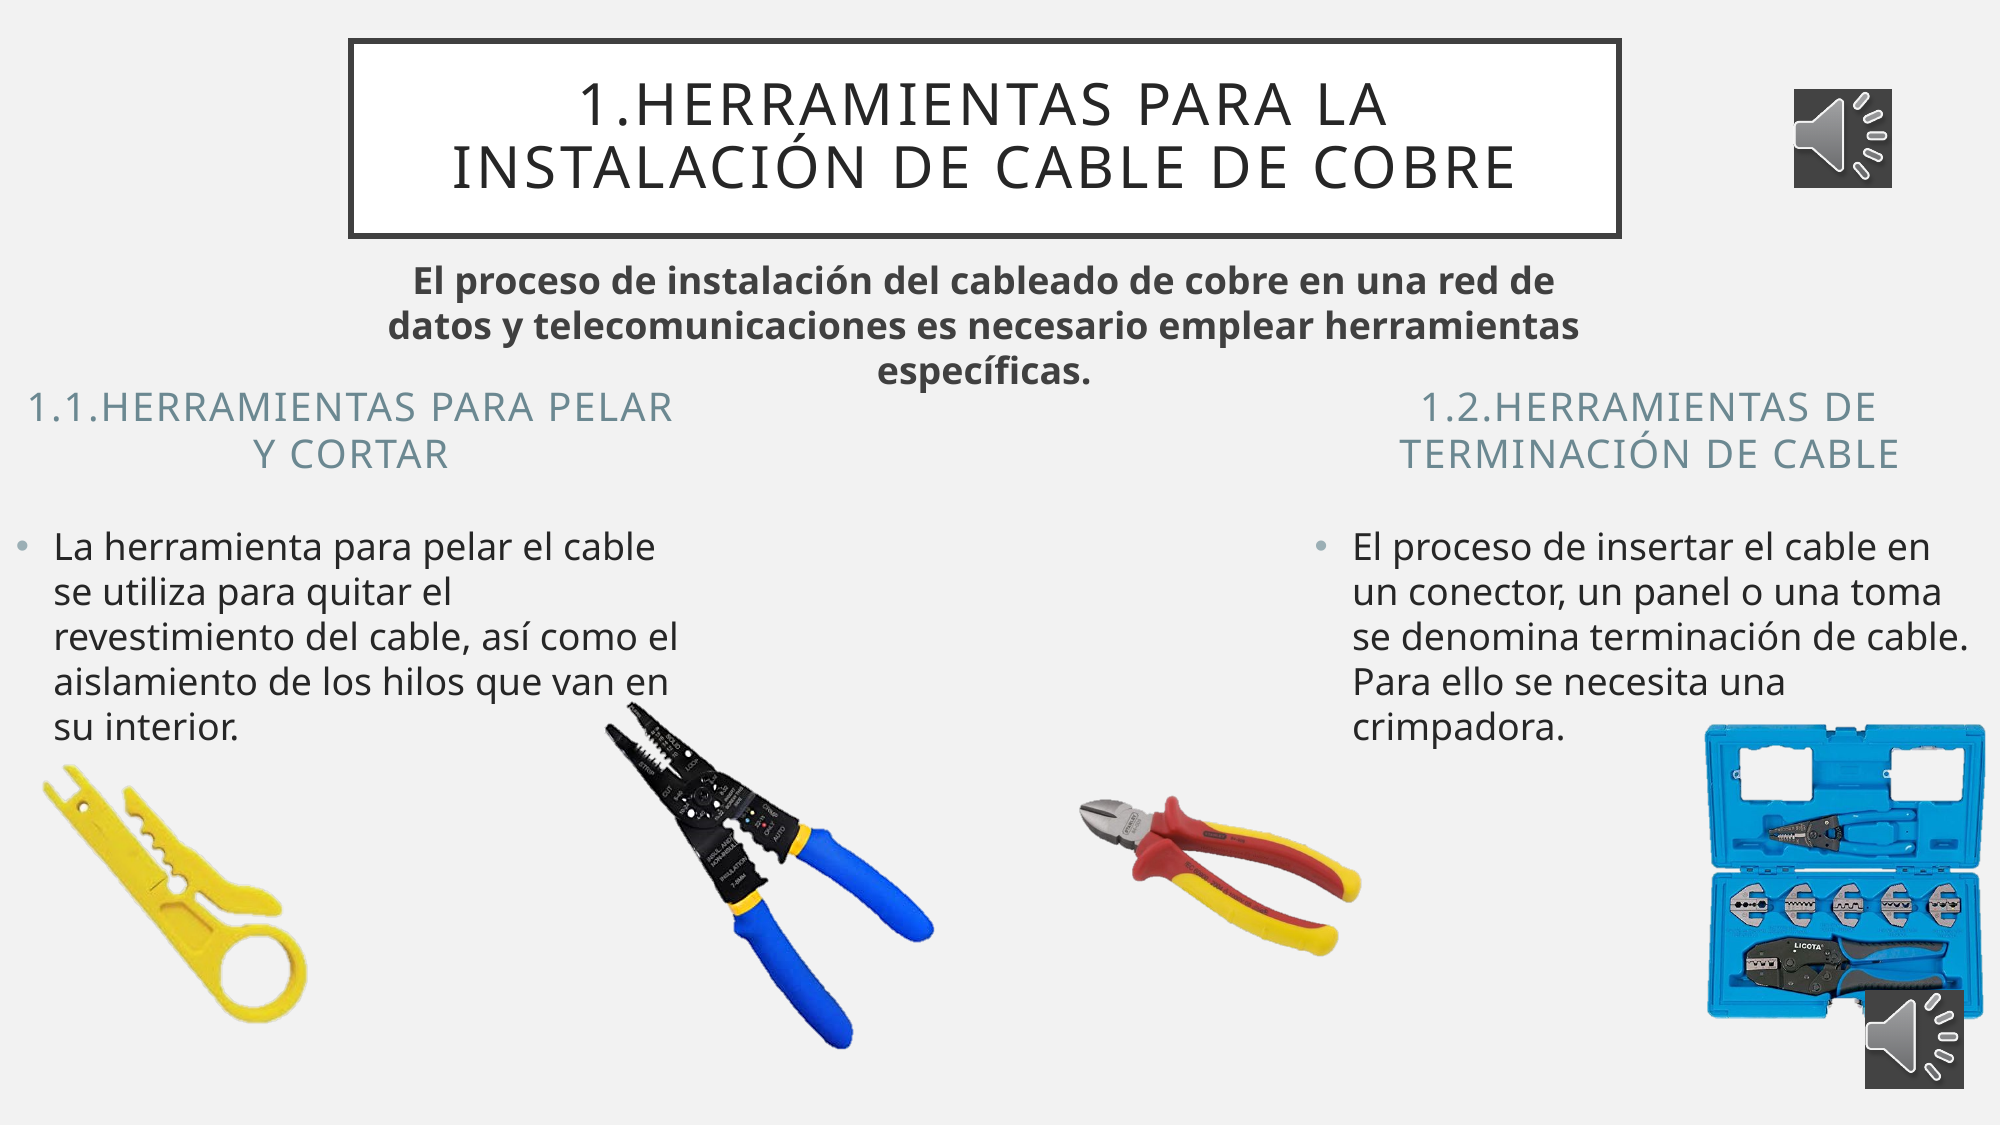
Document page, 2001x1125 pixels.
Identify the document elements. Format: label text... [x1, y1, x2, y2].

list 1.2.herramientas de terminación de cable [1299, 368, 2000, 485]
list La herramienta para pelar el cable se utiliza para quitar el revestimiento del cable, así como el aislamiento de los hilos que van en su interior. [0, 515, 702, 722]
list El proceso de insertar el cable en un conector, un panel o una toma se denomina terminación de cable. Para ello se necesita una crimpadora. [1299, 515, 1998, 942]
picture [1066, 721, 1375, 1030]
picture [604, 701, 935, 1050]
text_box El proceso de instalación del cableado de cobre en una red de datos y telecomunicaciones es necesario emplear herramientas específicas. [350, 249, 1619, 400]
list 1.1.Herramientas para pelar y cortar [0, 368, 702, 485]
picture [1792, 88, 1893, 189]
title 1.Herramientas para la instalación de cable de cobre [348, 38, 1622, 239]
picture [1688, 721, 1998, 1090]
picture [0, 721, 351, 1072]
